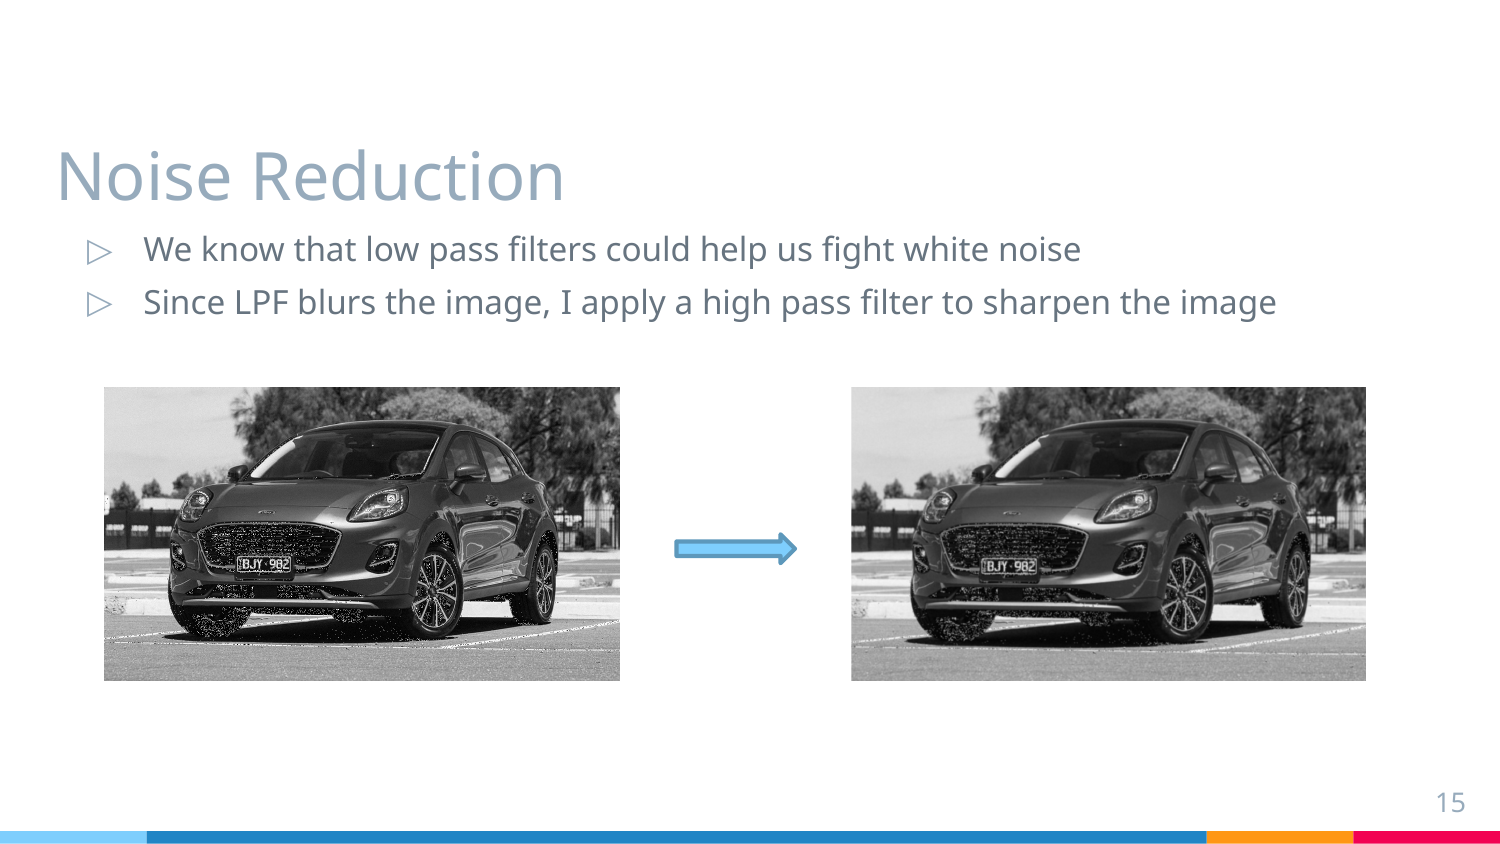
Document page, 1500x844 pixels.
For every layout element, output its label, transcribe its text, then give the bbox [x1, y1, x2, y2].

text_box [674, 532, 798, 566]
slide_number 15 [1391, 770, 1482, 822]
picture [104, 387, 621, 681]
title Noise Reduction [40, 88, 1101, 229]
picture [851, 387, 1367, 681]
list We know that low pass filters could help us fight white noise Since LPF blurs the image, I apply a high pass filter to sharpen the image [53, 213, 1437, 797]
